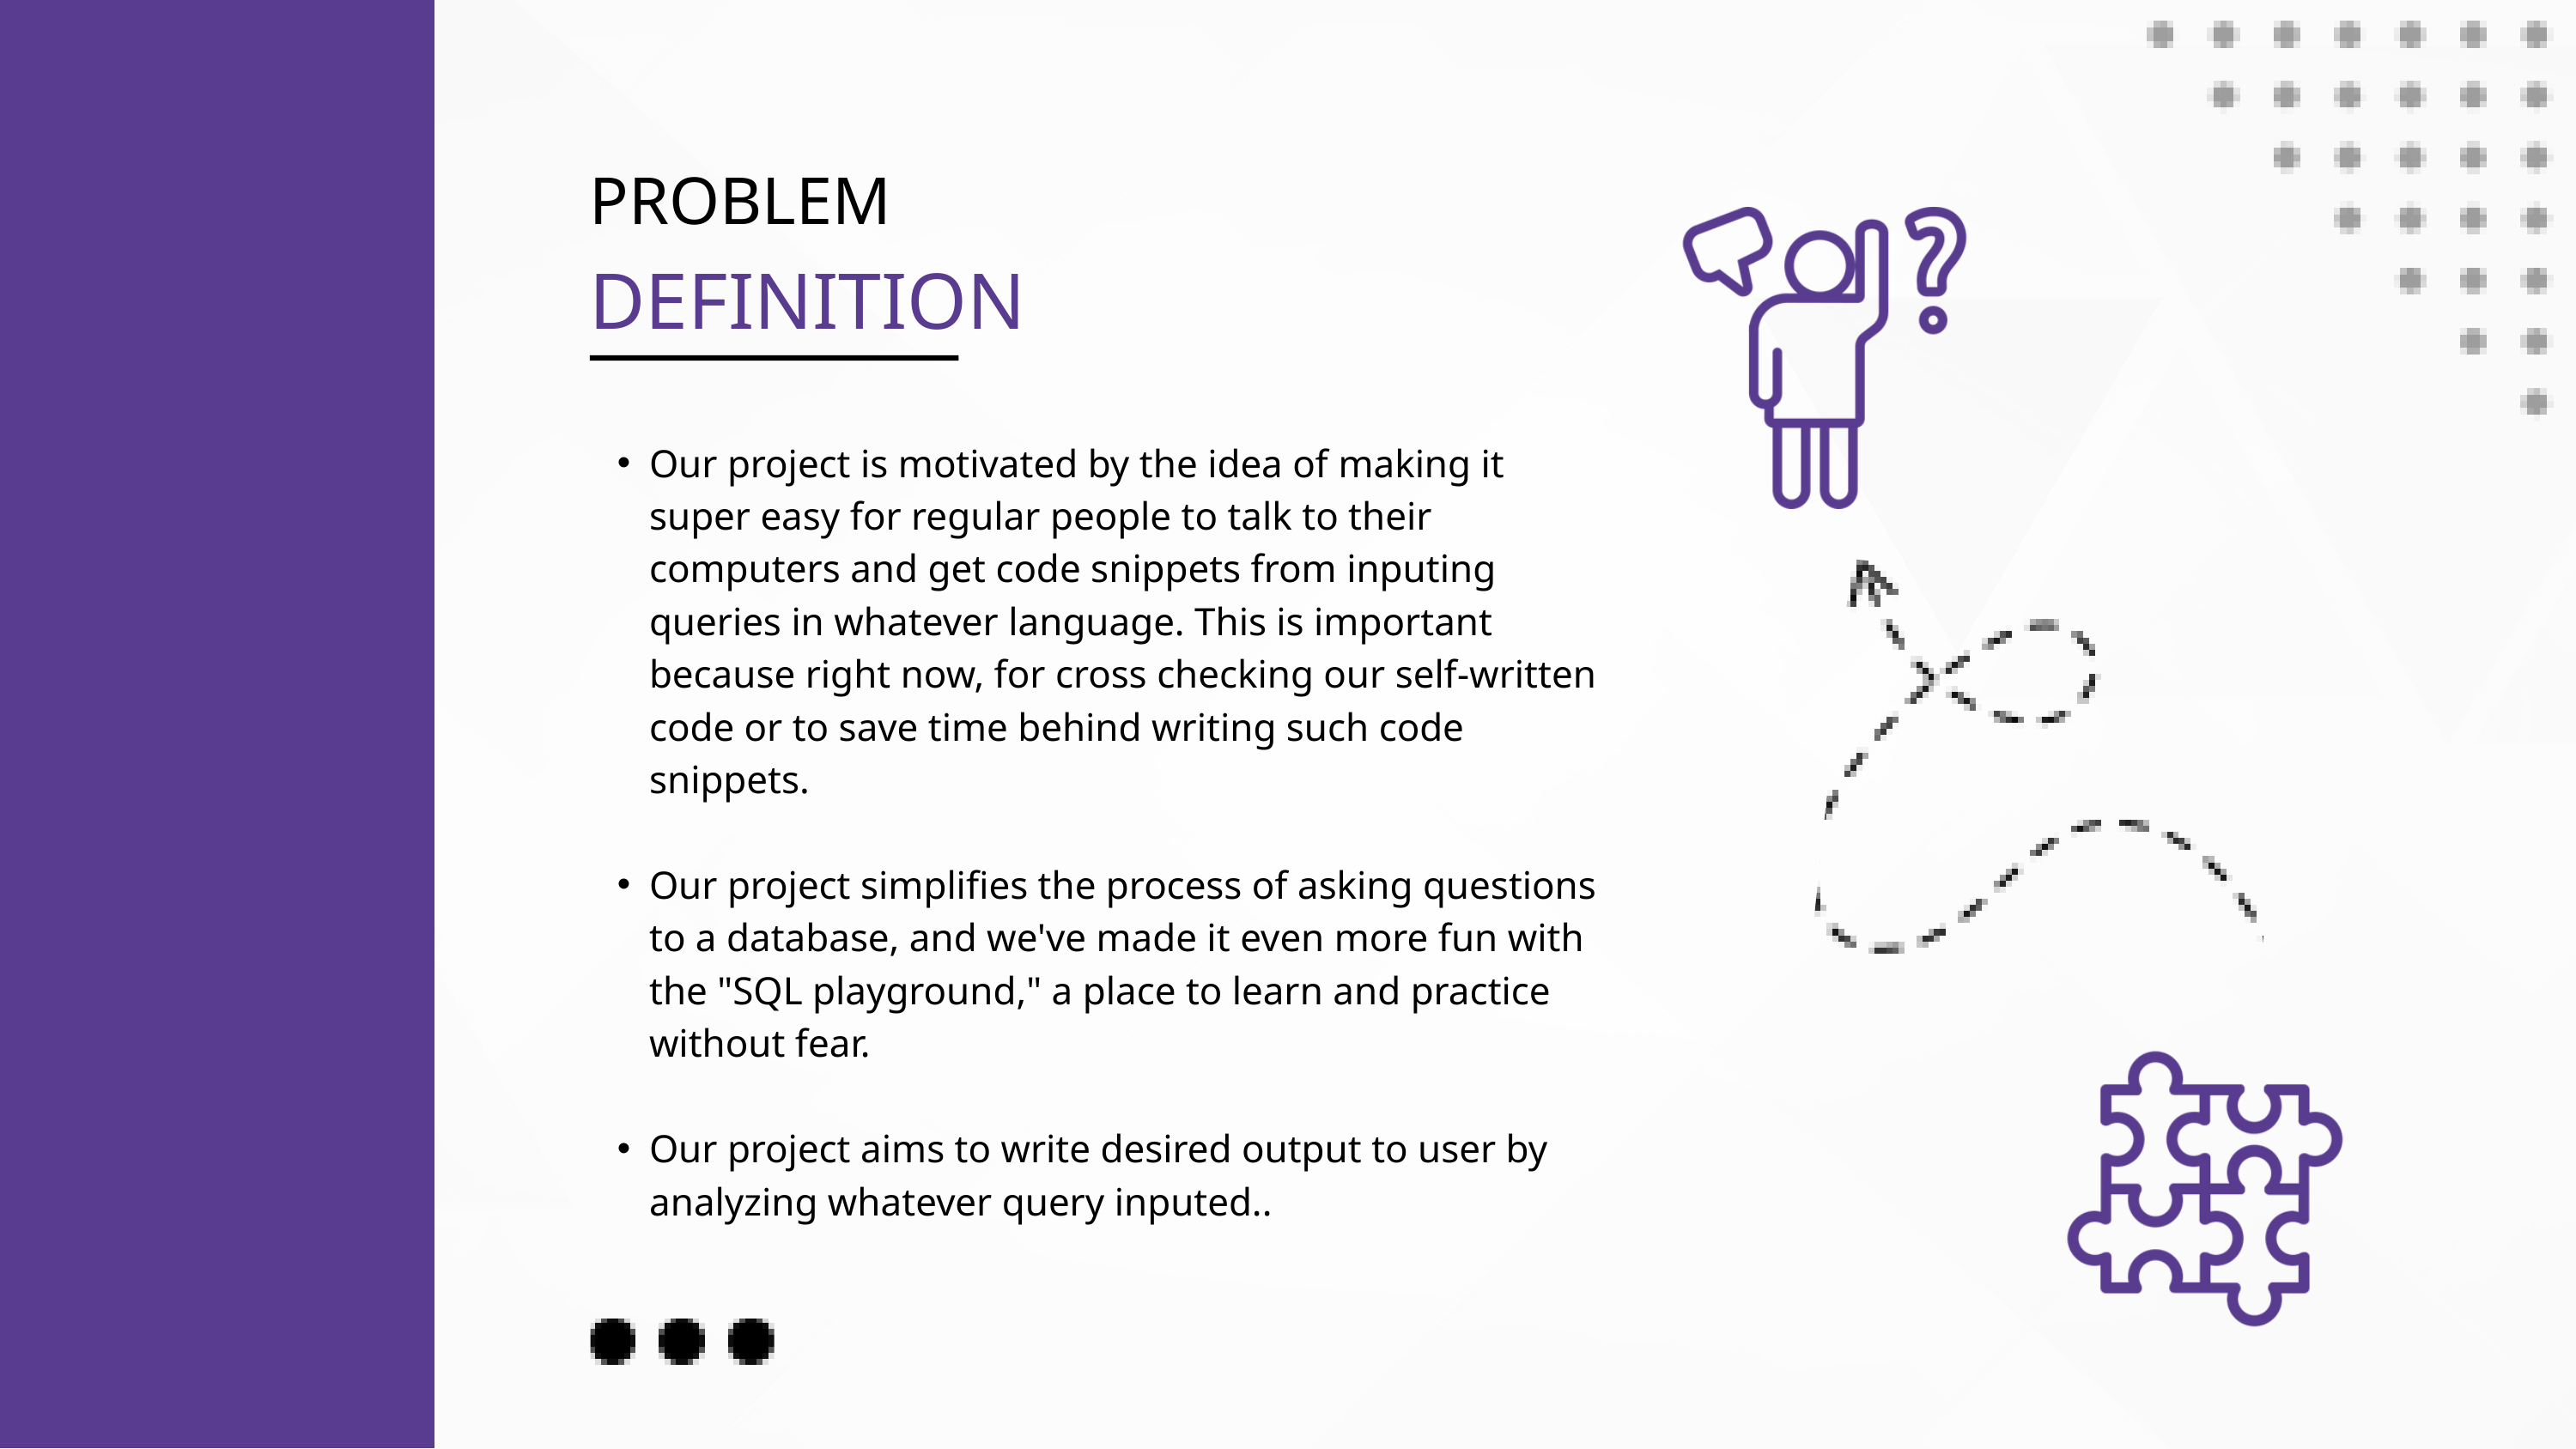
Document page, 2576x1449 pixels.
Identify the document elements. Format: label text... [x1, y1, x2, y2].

text_box PROBLEM [589, 146, 1048, 238]
text_box [436, 0, 2576, 1449]
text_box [0, 0, 435, 1449]
text_box Our project is motivated by the idea of making it super easy for regular people to talk to their computers and get code snippets from inputing queries in whatever language. This is important because right now, for cross checking our self-written code or to save time behind writing such code snippets. Our project simplifies the process of asking questions to a database, and we've made it even more fun with the "SQL playground," a place to learn and practice without fear. Our project aims to write desired output to user by analyzing whatever query inputed.. [585, 432, 1616, 1381]
text_box [590, 1319, 775, 1365]
text_box [1809, 559, 2299, 1009]
text_box [2029, 1013, 2381, 1365]
text_box [1674, 207, 1976, 509]
text_box DEFINITION [589, 237, 1288, 345]
text_box [2087, 0, 2576, 542]
